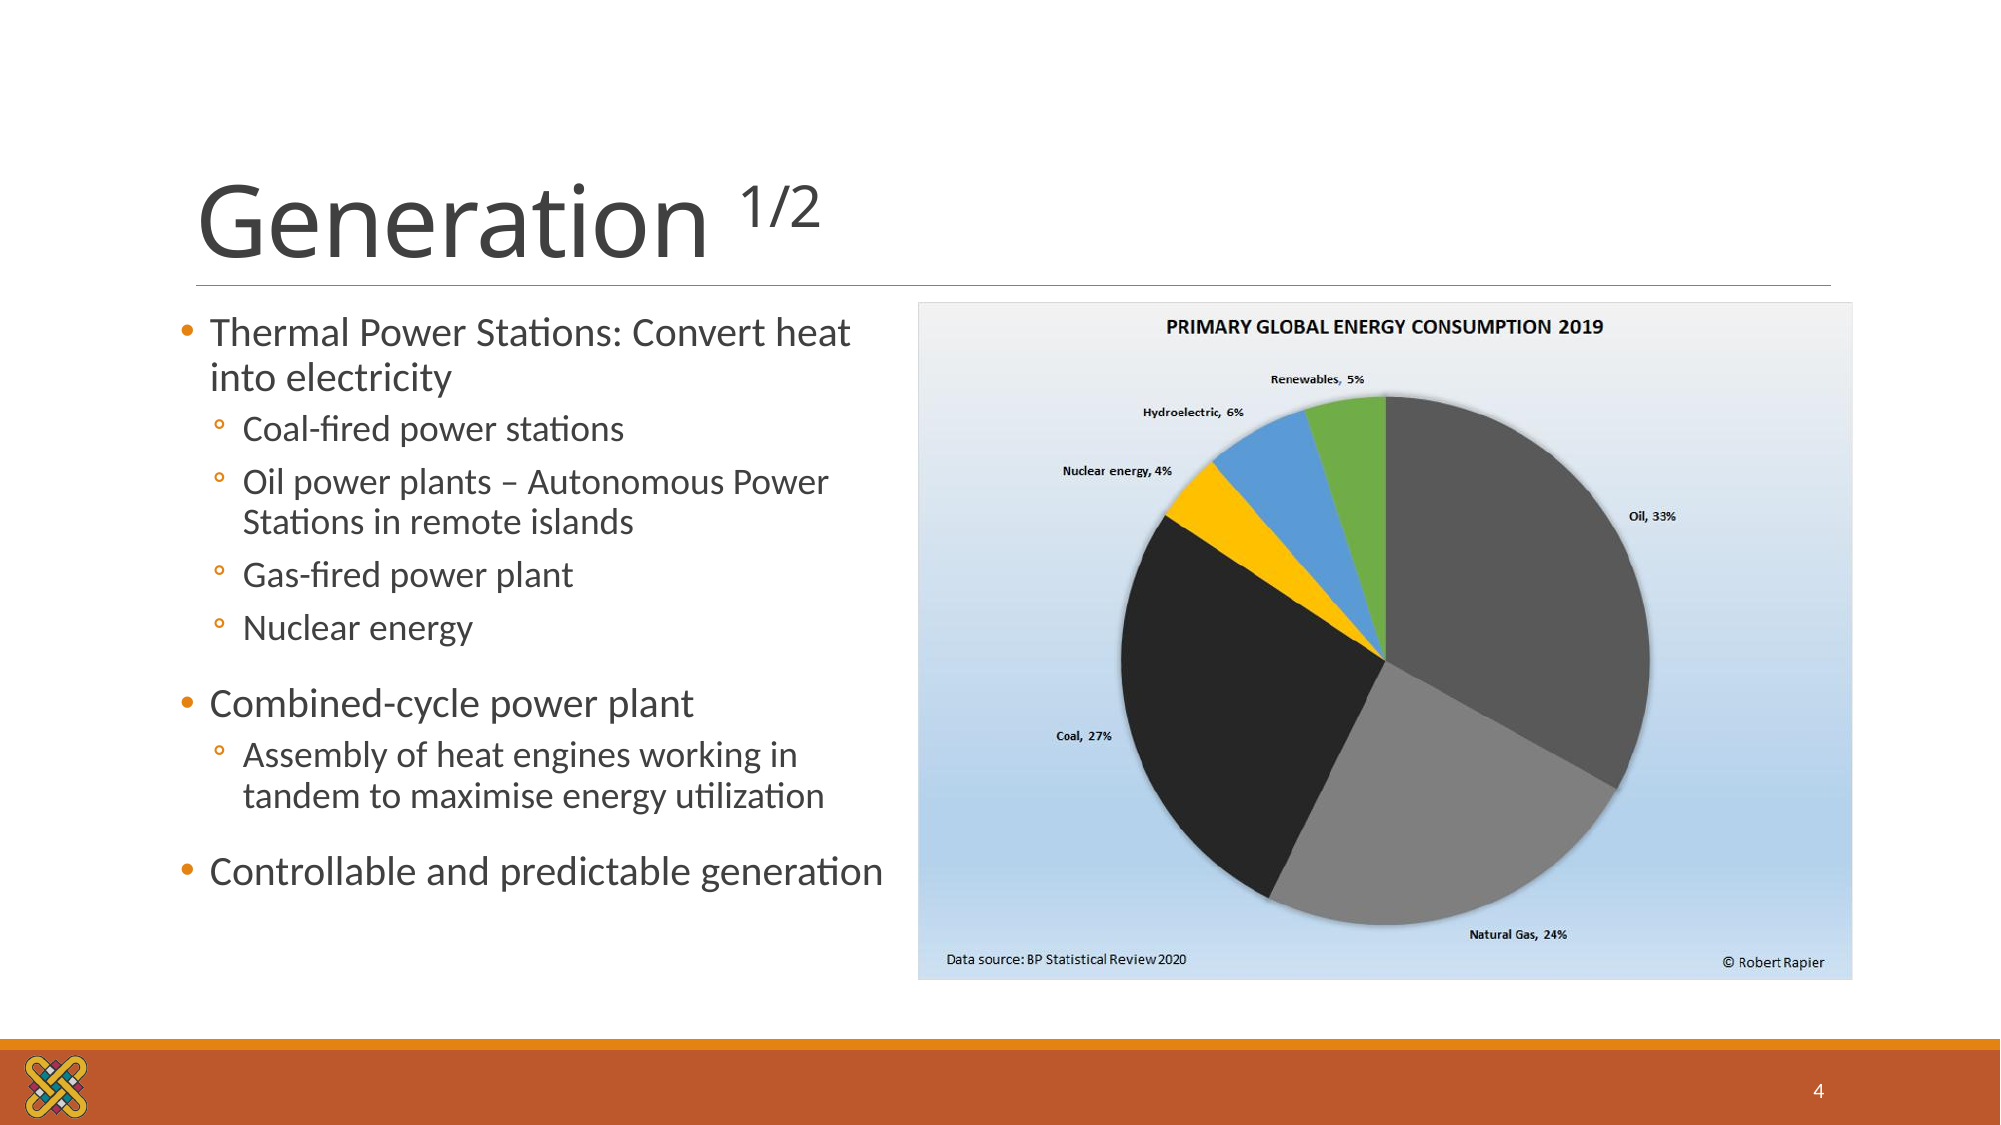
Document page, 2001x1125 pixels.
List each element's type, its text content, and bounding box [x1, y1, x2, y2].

picture [918, 302, 1854, 981]
title Generation 1/2 [180, 47, 1830, 285]
picture [22, 1051, 90, 1121]
slide_number 4 [1624, 1059, 1840, 1120]
list Thermal Power Stations: Convert heat into electricity Coal-fired power stations Oil power plants – Autonomous Power Stations in remote islands Gas-fired power plant Nuclear energy Combined-cycle power plant Assembly of heat engines working in tandem to maximise energy utilization Controllable and predictable generation [180, 302, 903, 963]
